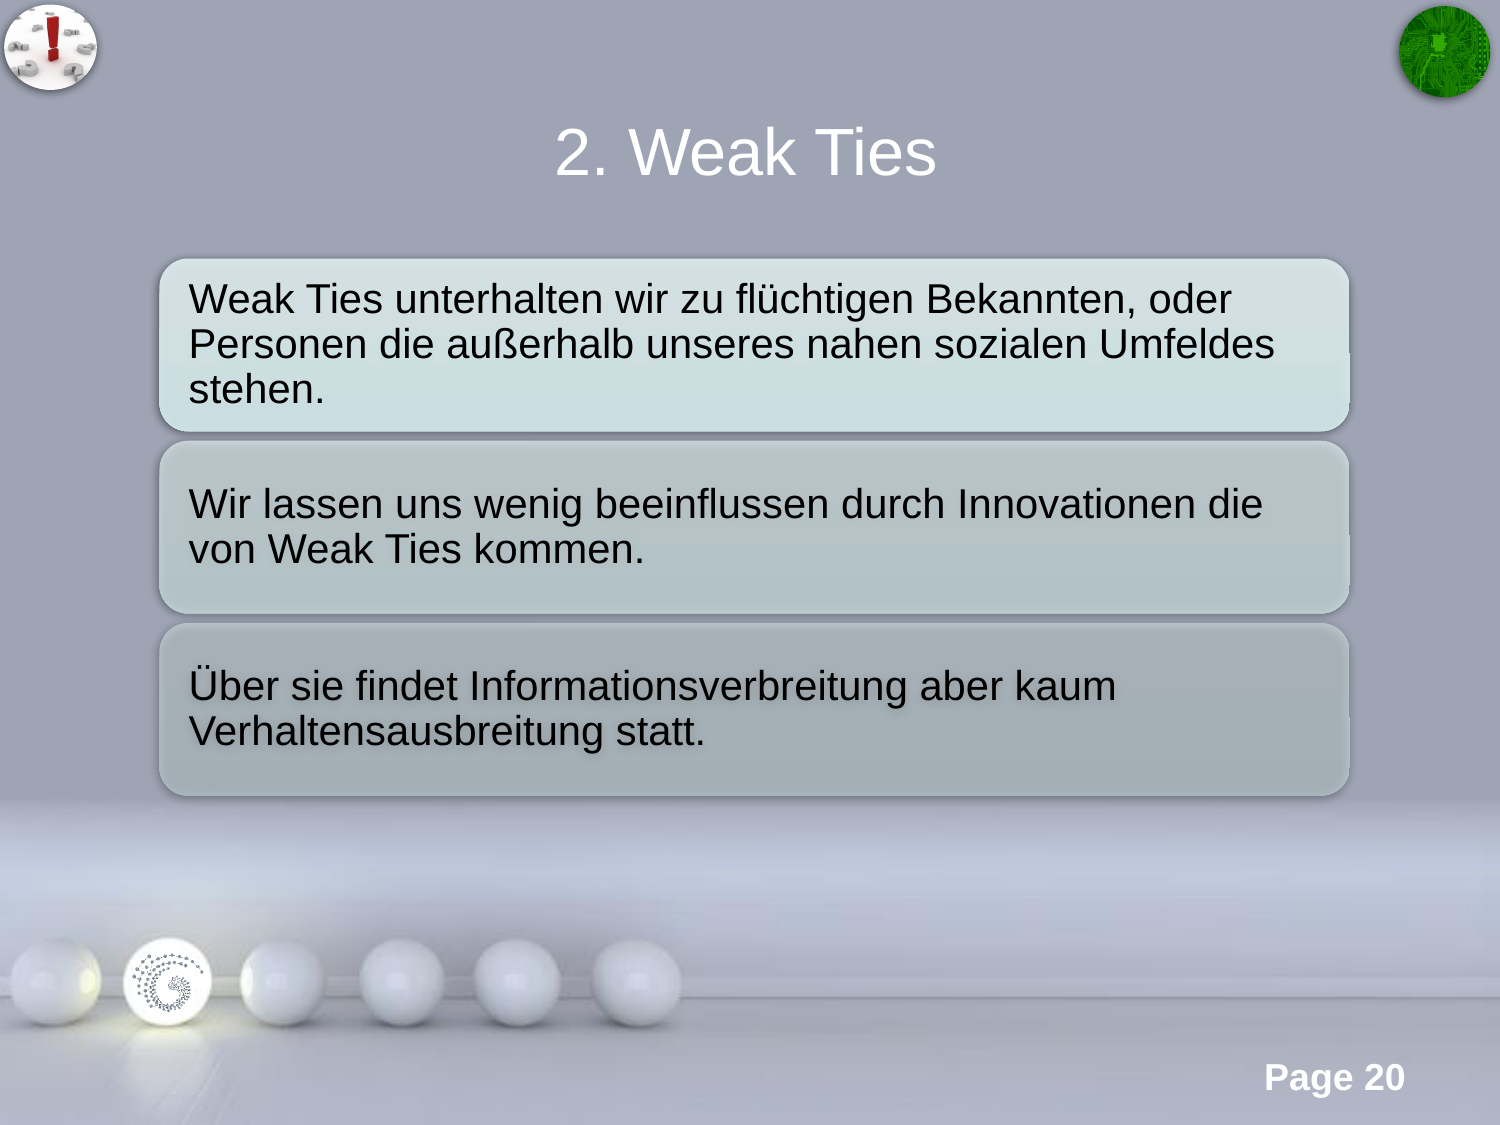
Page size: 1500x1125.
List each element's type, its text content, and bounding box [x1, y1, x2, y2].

picture [0, 0, 1500, 1125]
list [159, 255, 1350, 799]
text_box [4, 4, 97, 90]
title 2. Weak Ties [99, 101, 1393, 214]
text_box [1399, 6, 1491, 98]
